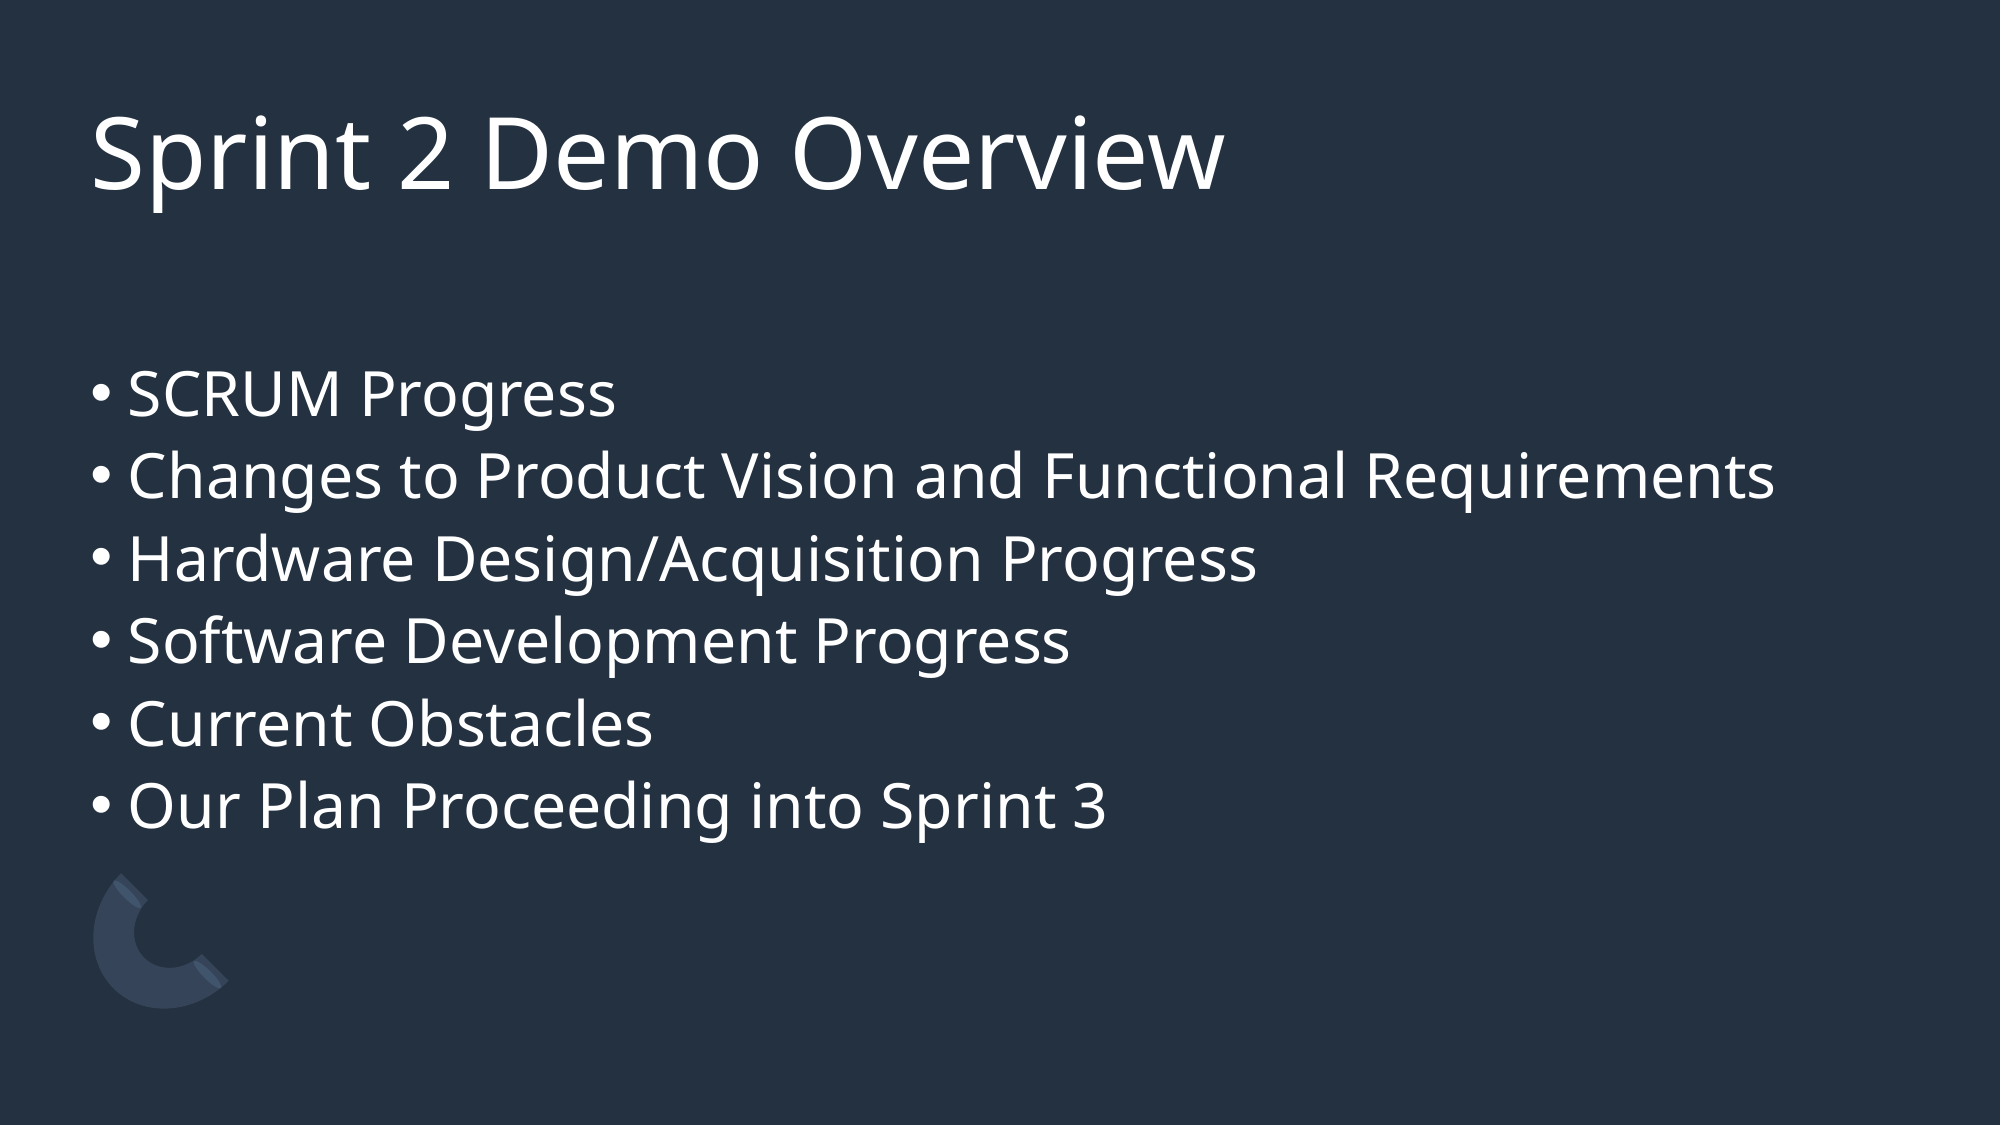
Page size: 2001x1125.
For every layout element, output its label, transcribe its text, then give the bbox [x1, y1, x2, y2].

title Sprint 2 Demo Overview [90, 90, 1910, 309]
list SCRUM Progress Changes to Product Vision and Functional Requirements Hardware Design/Acquisition Progress Software Development Progress Current Obstacles Our Plan Proceeding into Sprint 3 [90, 346, 1910, 1000]
